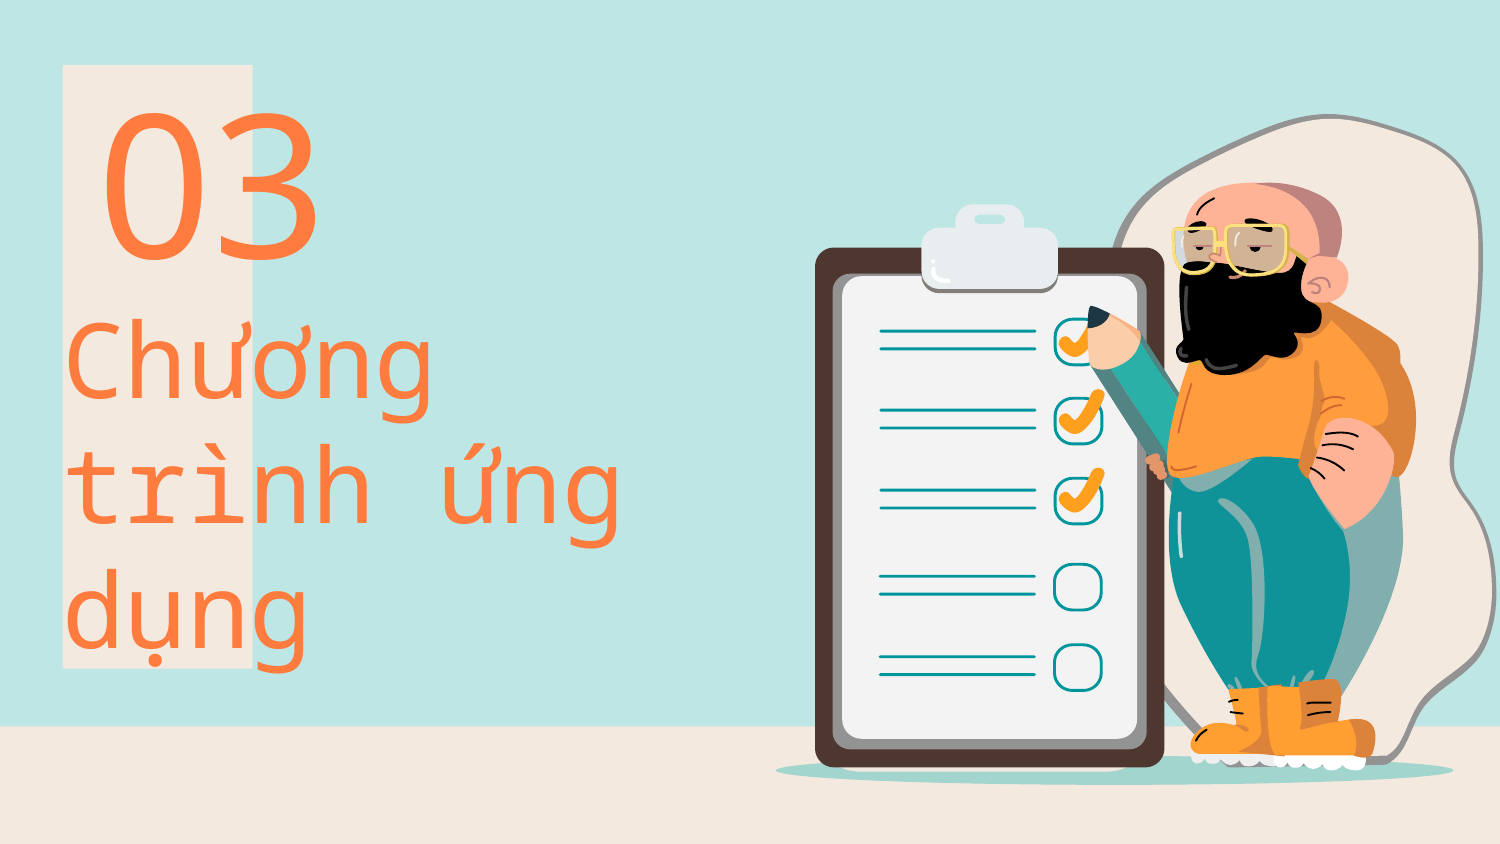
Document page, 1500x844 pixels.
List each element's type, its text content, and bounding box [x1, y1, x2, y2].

title 03 [82, 130, 521, 226]
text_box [814, 113, 1497, 771]
title Chương trình ứng dụng [47, 279, 809, 436]
text_box [775, 764, 811, 777]
text_box [861, 780, 1368, 785]
